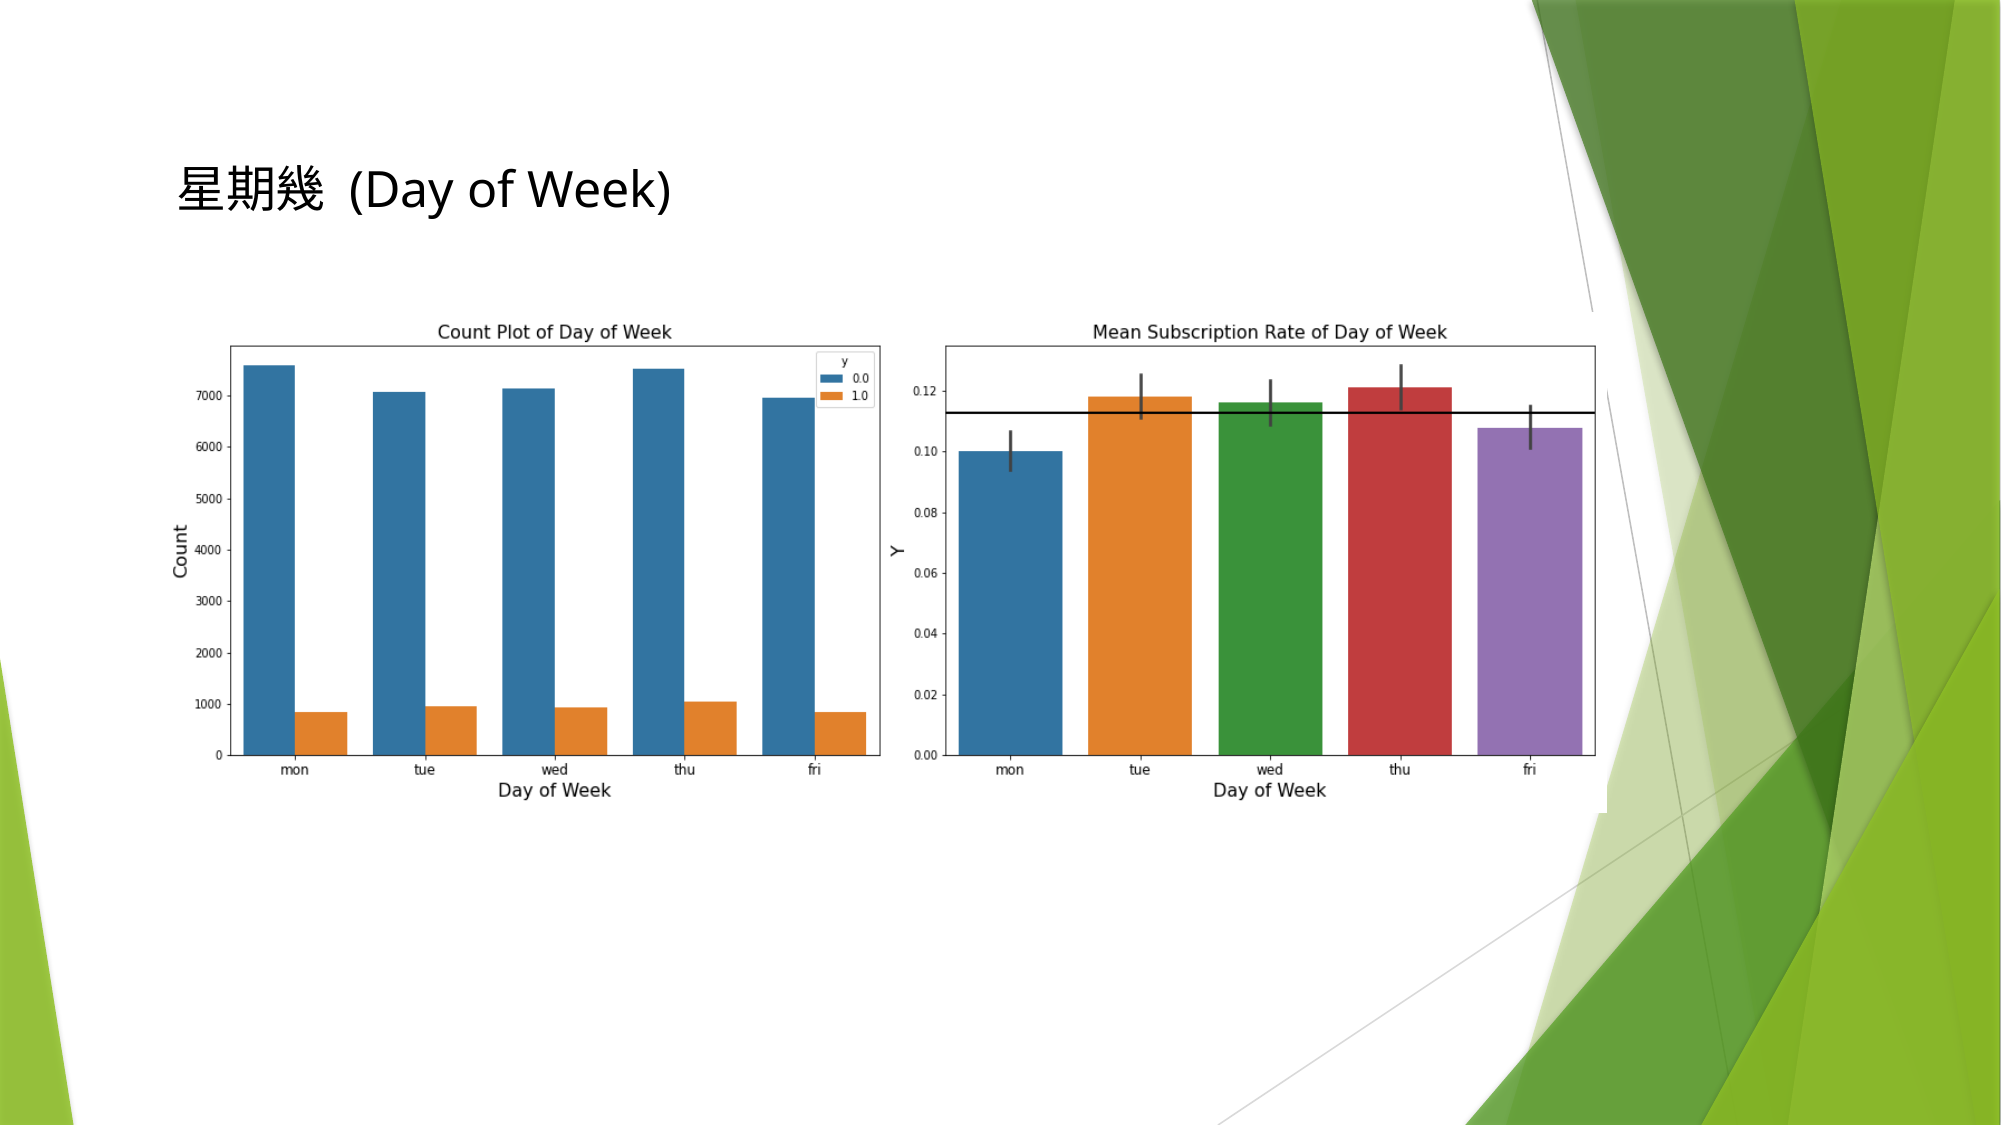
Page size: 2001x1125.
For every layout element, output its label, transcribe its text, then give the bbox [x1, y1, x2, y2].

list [160, 311, 1607, 814]
title 星期幾 (Day of Week) [161, 149, 1210, 267]
